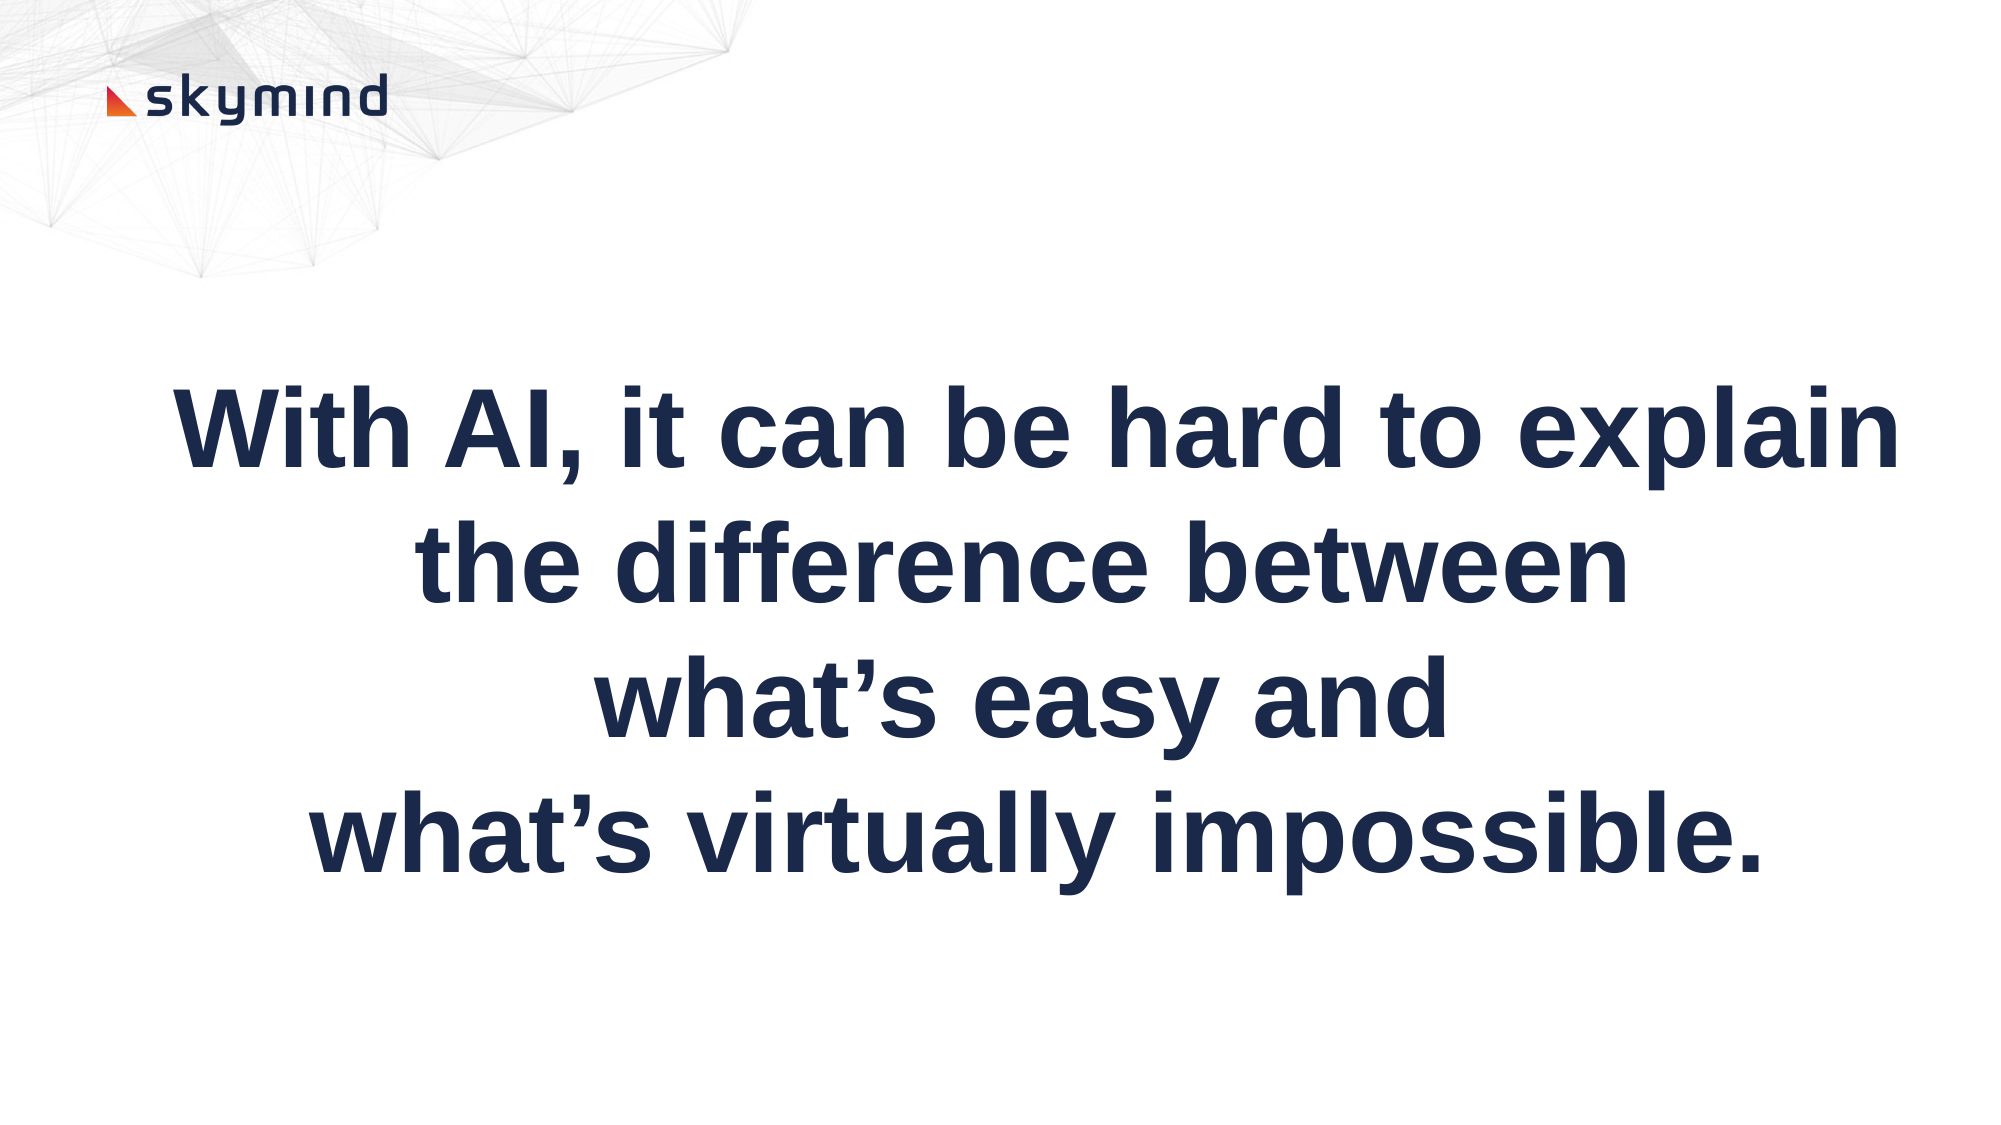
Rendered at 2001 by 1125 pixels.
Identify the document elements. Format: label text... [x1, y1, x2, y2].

text_box With AI, it can be hard to explain the difference between what’s easy and what’s virtually impossible. [142, 348, 1936, 499]
picture [0, 0, 1457, 1125]
